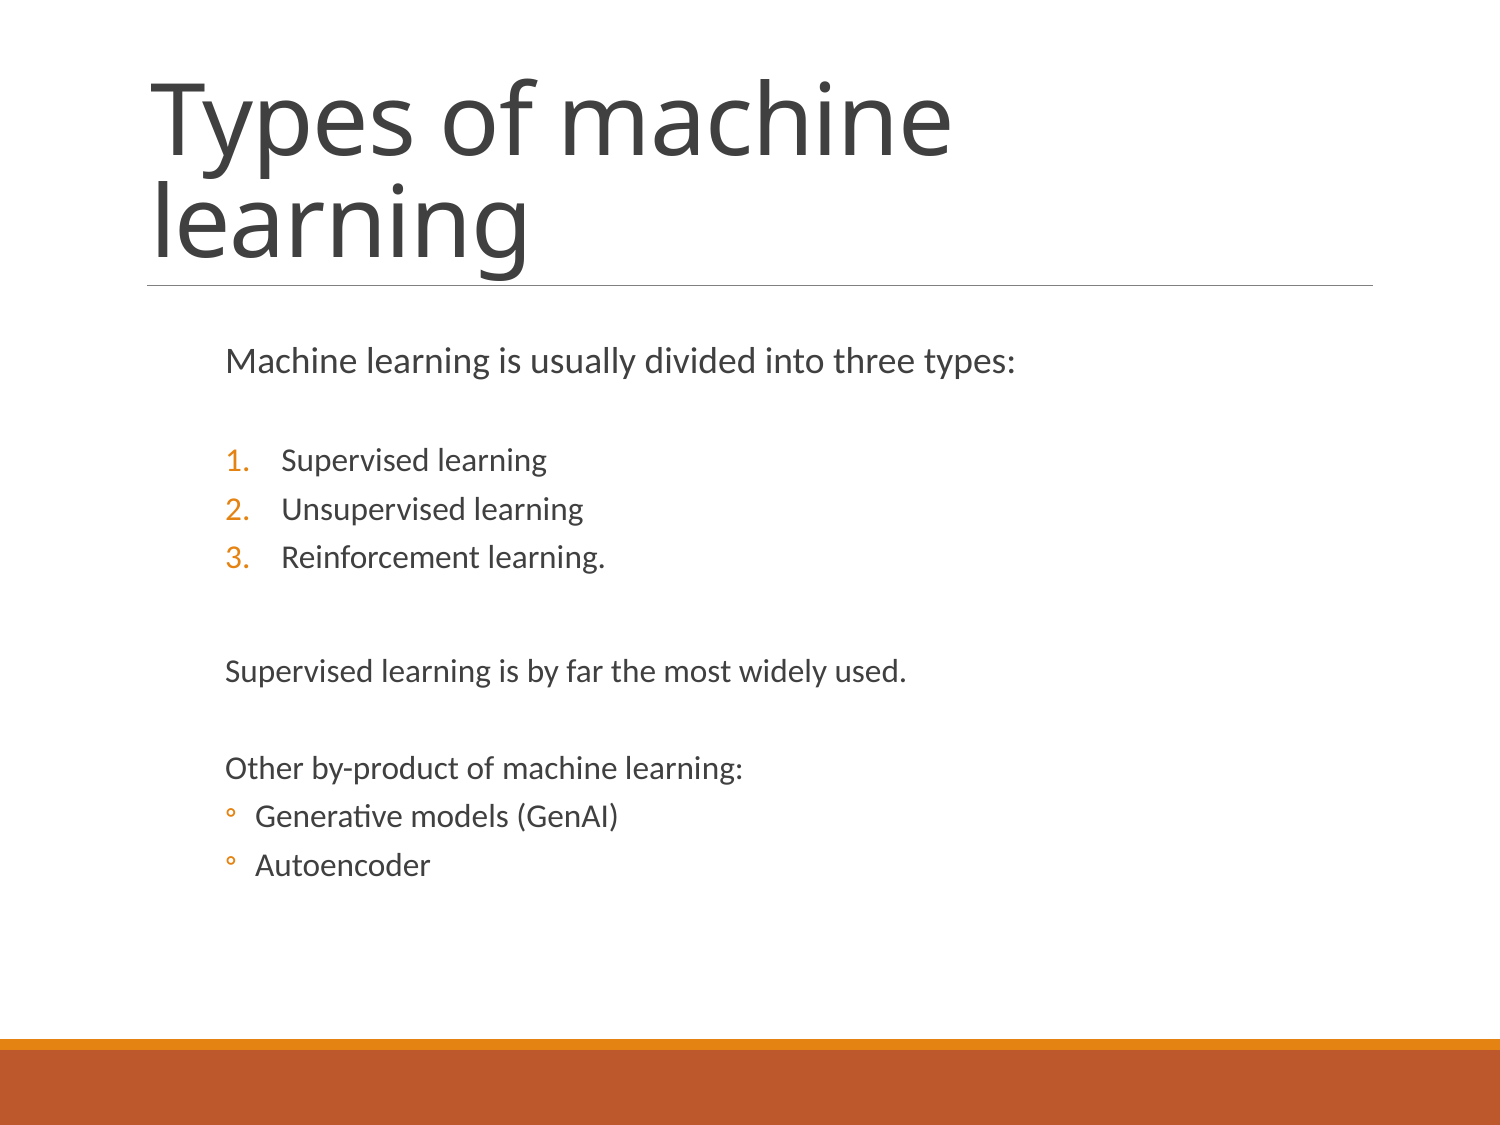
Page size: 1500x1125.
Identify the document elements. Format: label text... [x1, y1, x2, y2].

list Machine learning is usually divided into three types: Supervised learning Unsupervised learning Reinforcement learning. Supervised learning is by far the most widely used. Other by-product of machine learning: Generative models (GenAI) Autoencoder [162, 334, 1373, 988]
title Types of machine learning [135, 47, 1373, 285]
